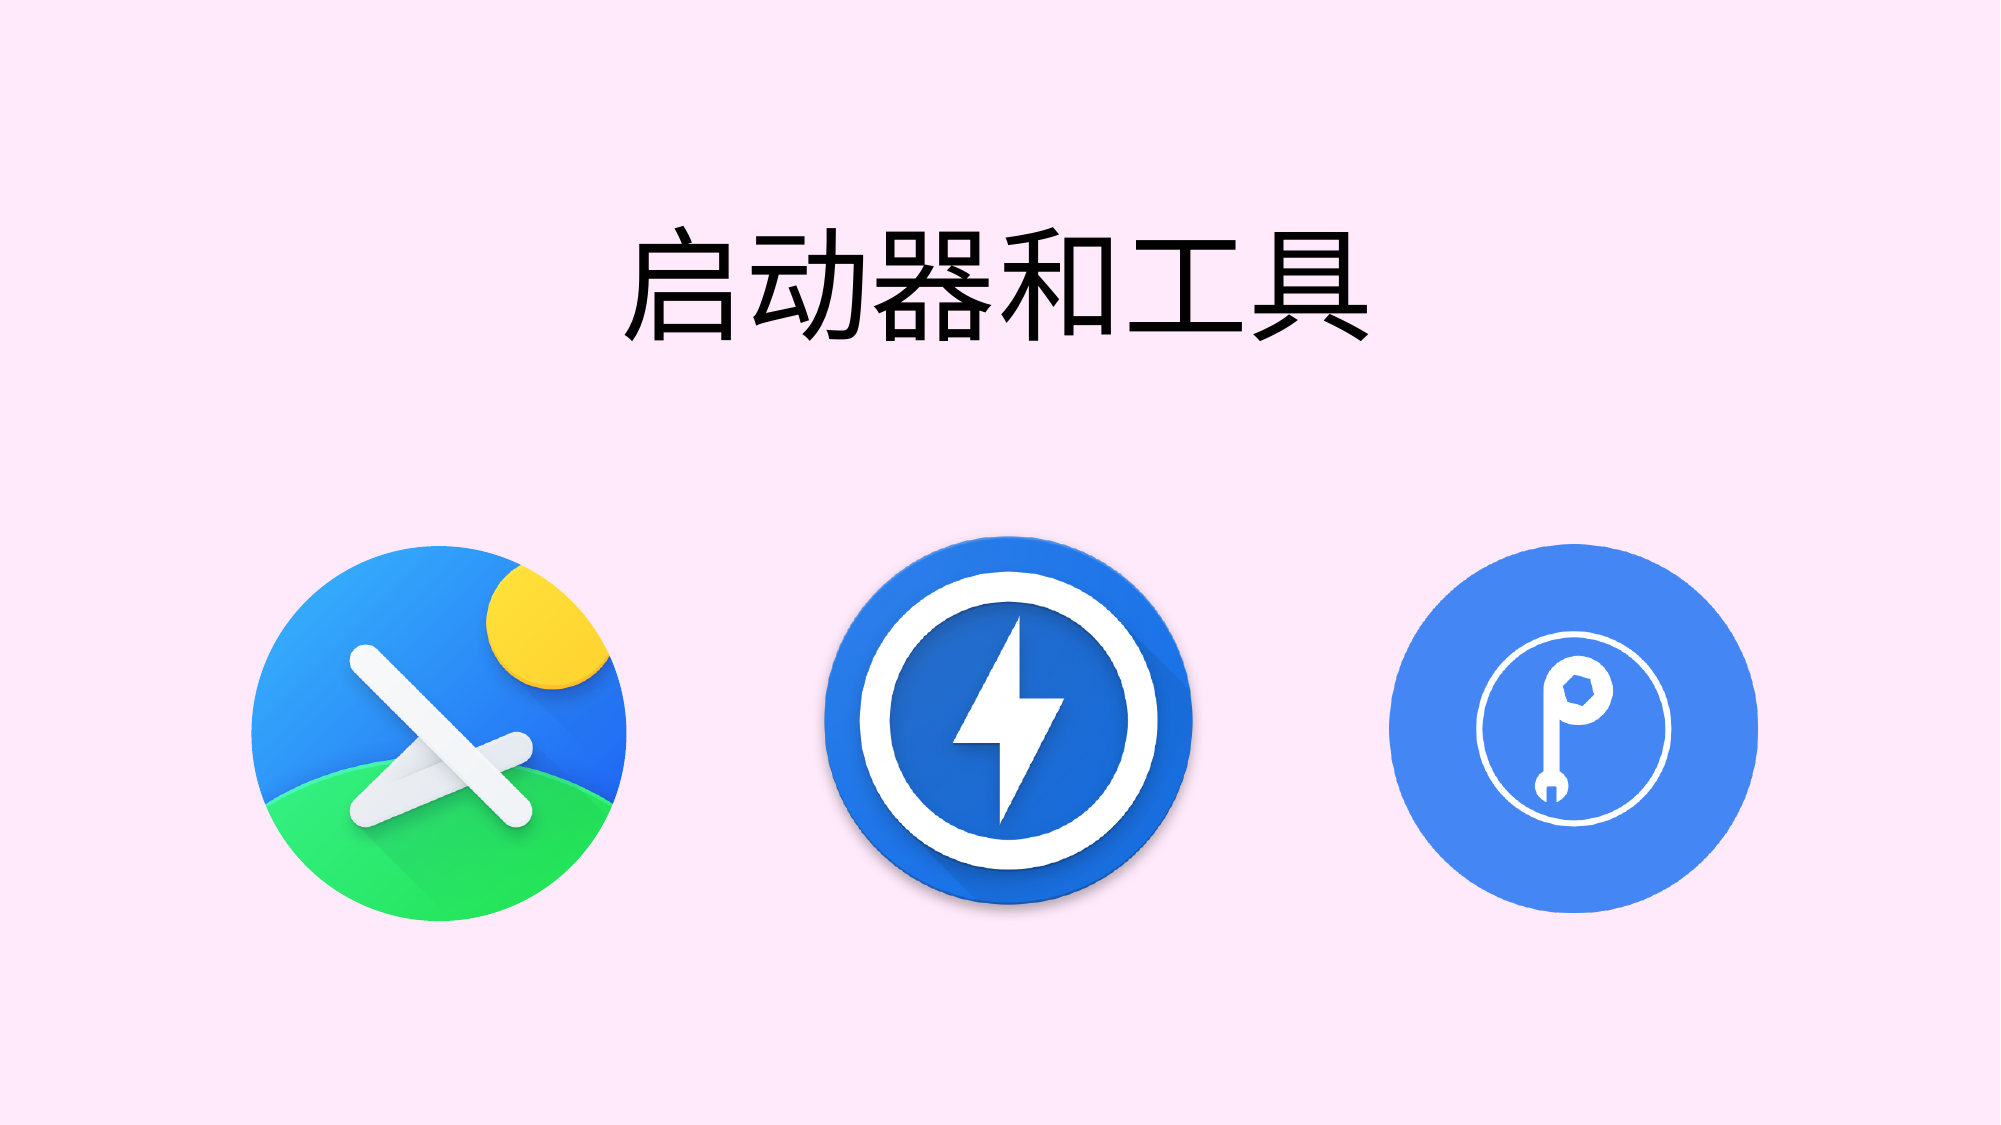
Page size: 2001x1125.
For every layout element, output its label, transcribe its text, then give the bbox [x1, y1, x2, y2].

title 启动器 [317, 203, 1298, 367]
picture [251, 546, 627, 922]
picture [1389, 544, 1758, 913]
picture [807, 519, 1209, 921]
